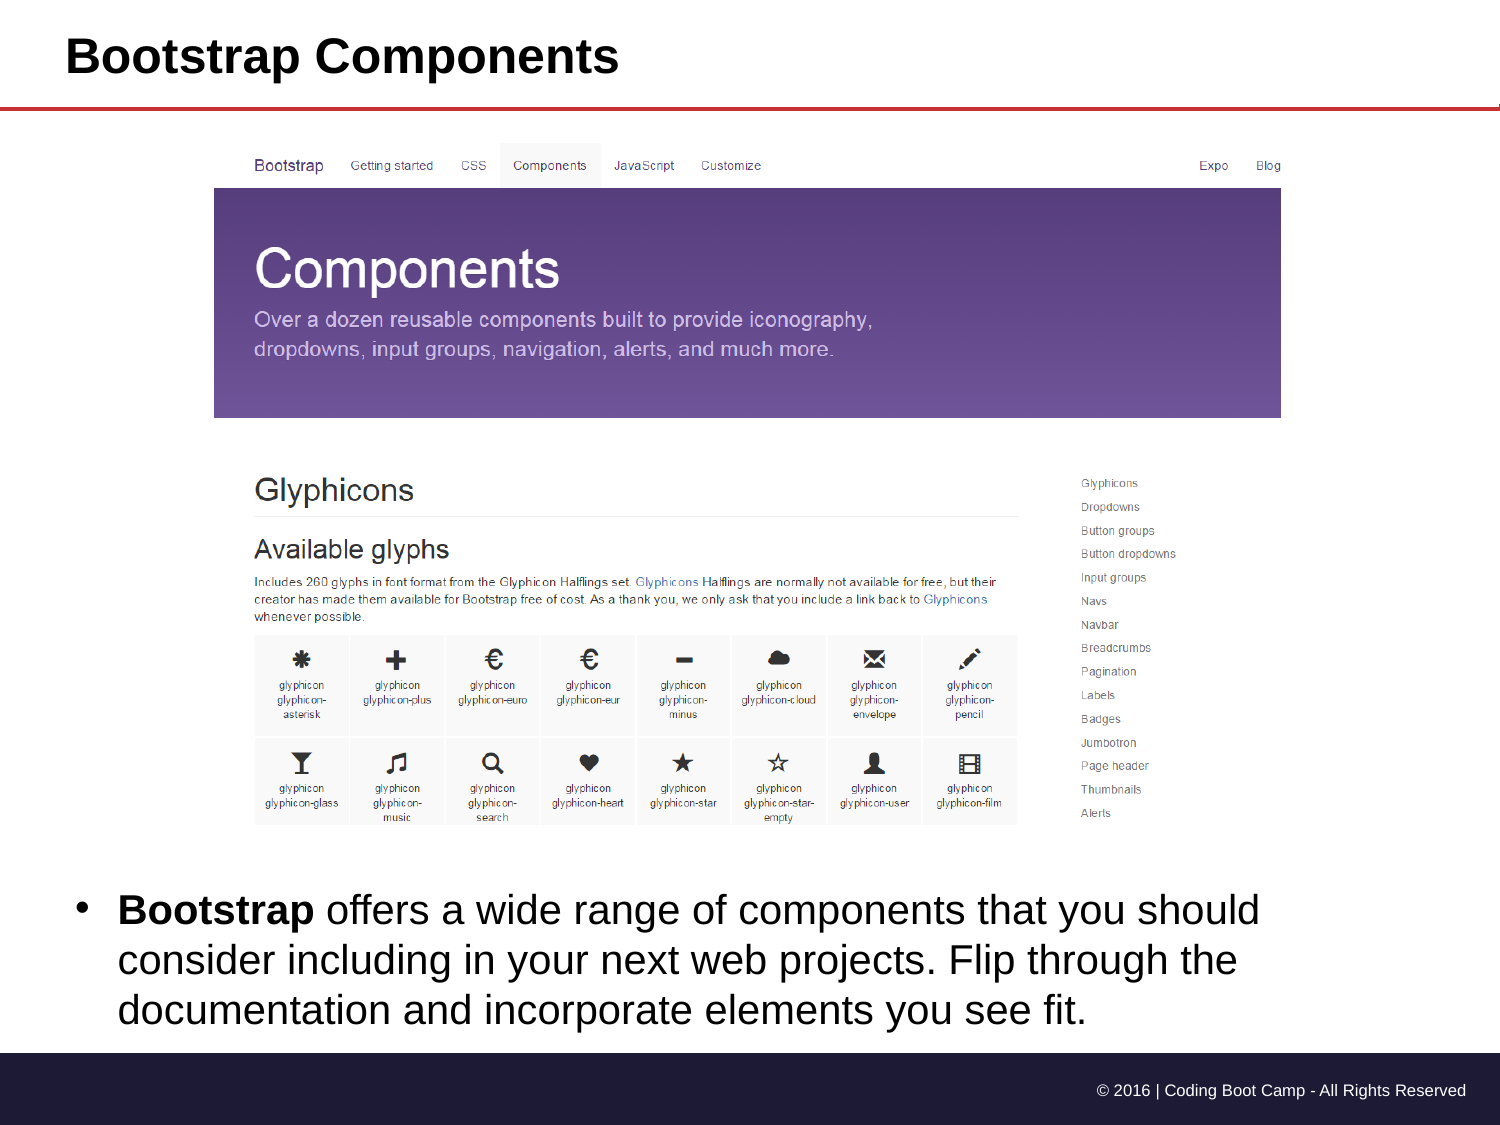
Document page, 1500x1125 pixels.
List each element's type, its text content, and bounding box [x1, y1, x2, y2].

text_box [0, 0, 1499, 108]
text_box Bootstrap Components [49, 16, 888, 92]
text_box Bootstrap offers a wide range of components that you should consider including in your next web projects. Flip through the documentation and incorporate elements you see fit. [60, 875, 1436, 1125]
picture [214, 142, 1282, 826]
